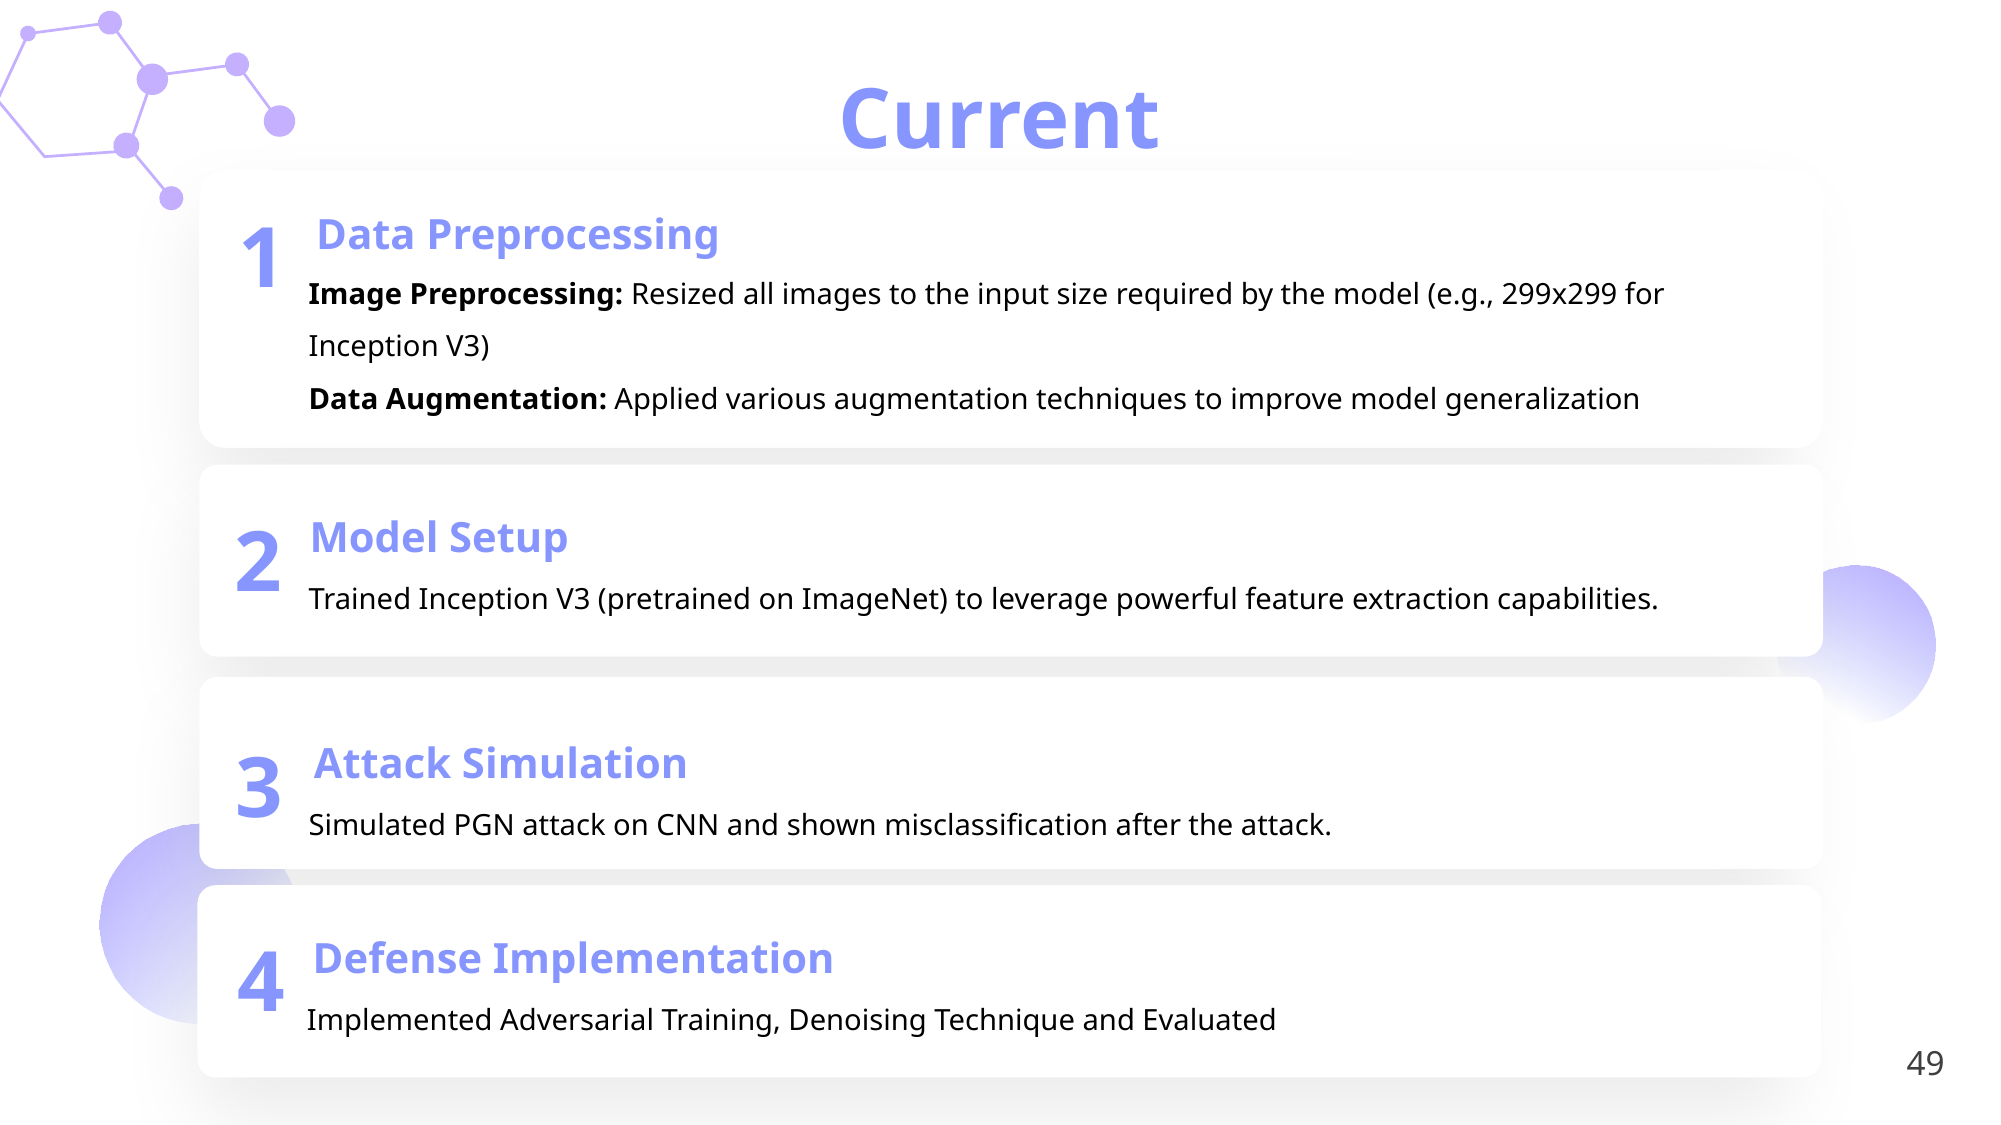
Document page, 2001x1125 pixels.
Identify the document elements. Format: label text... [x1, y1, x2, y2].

text_box [99, 824, 193, 1022]
text_box Current Progress [673, 57, 1326, 146]
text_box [0, 5, 295, 216]
text_box [1799, 564, 1936, 725]
text_box [196, 884, 1823, 1079]
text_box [217, 870, 1797, 1040]
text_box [199, 450, 1824, 657]
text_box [199, 146, 1824, 448]
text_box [219, 676, 1798, 845]
text_box [198, 675, 1825, 870]
